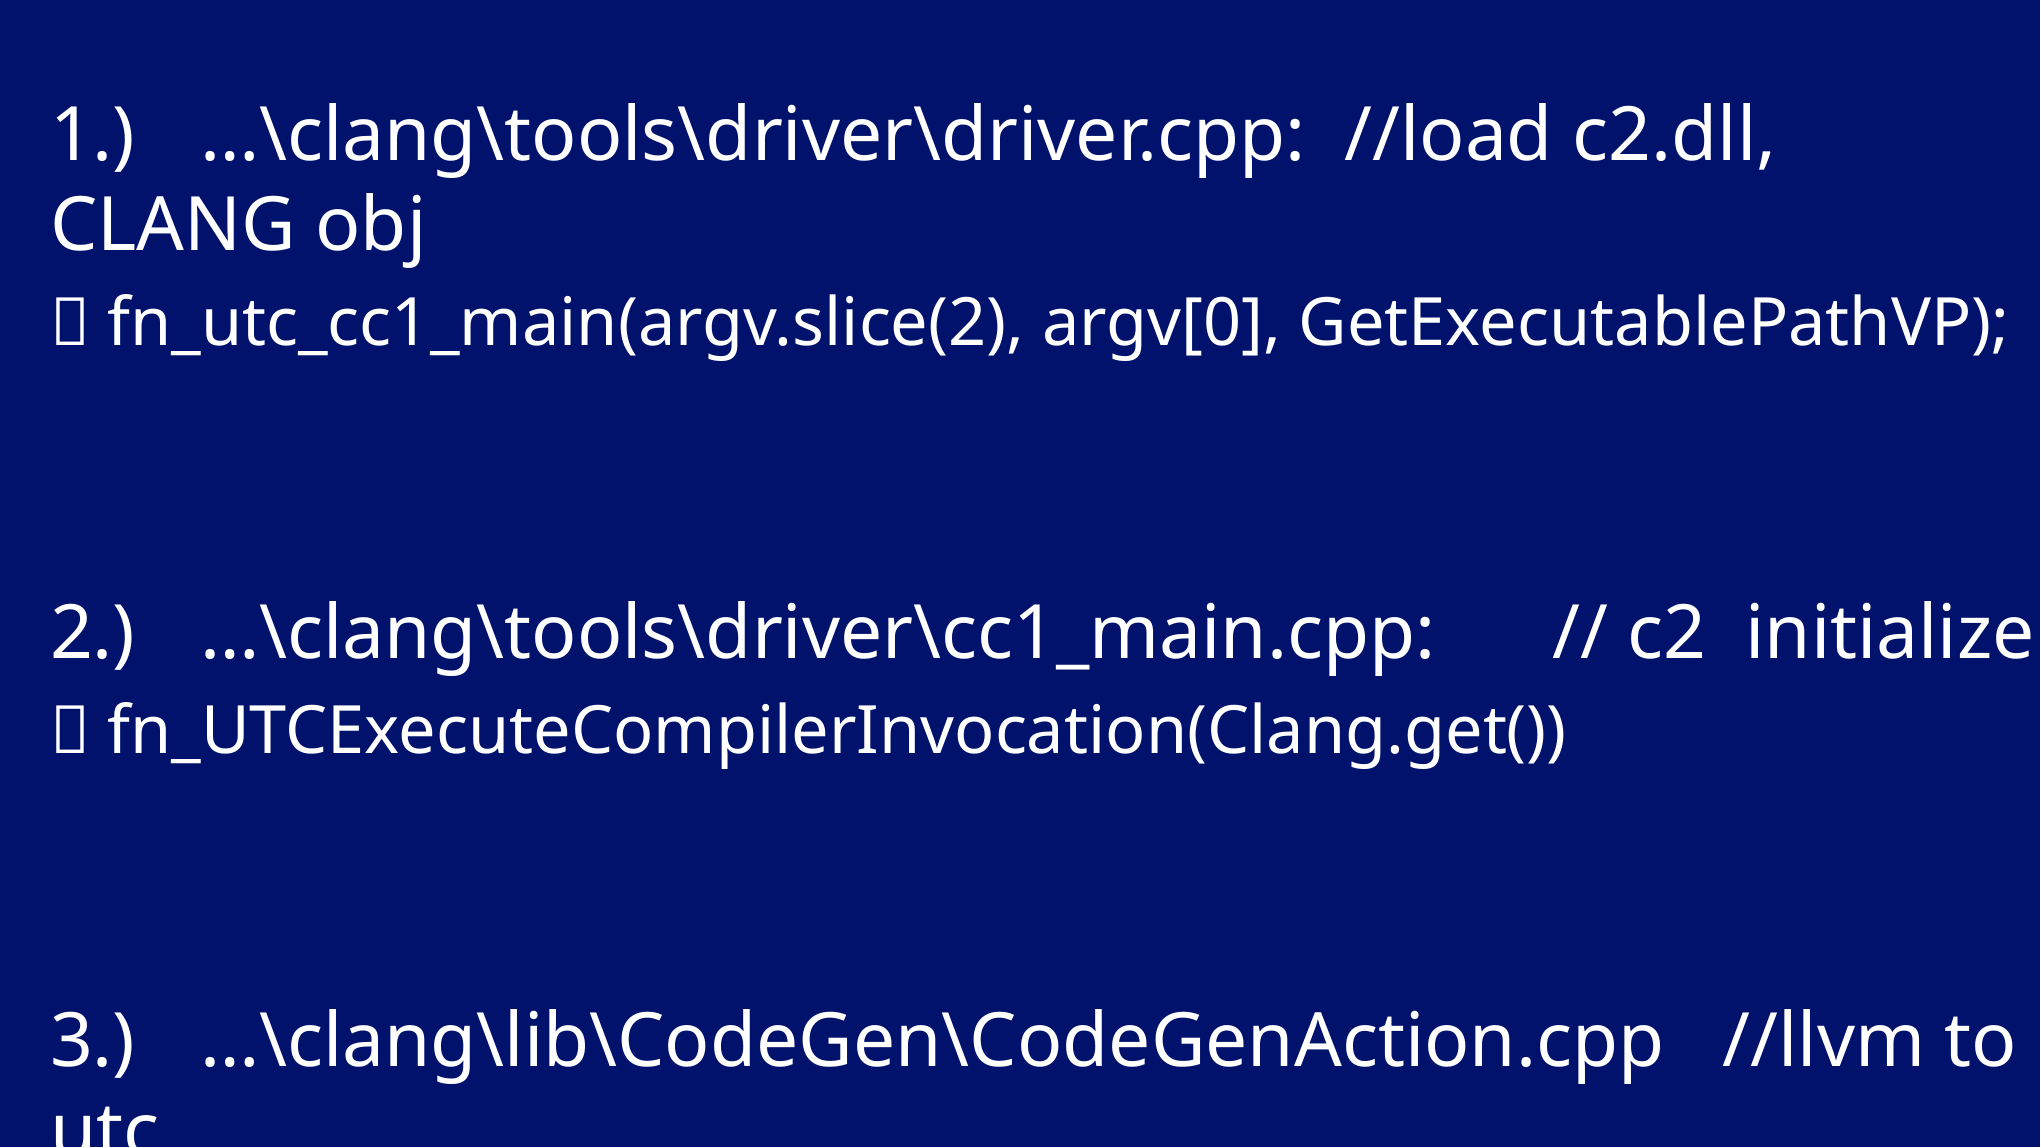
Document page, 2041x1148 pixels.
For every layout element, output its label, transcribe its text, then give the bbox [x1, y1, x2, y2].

list 1.) …\clang\tools\driver\driver.cpp: //load c2.dll, CLANG obj  fn_utc_cc1_main(argv.slice(2), argv[0], GetExecutablePathVP); 2.) …\clang\tools\driver\cc1_main.cpp: // c2 initialize  fn_UTCExecuteCompilerInvocation(Clang.get()) 3.) …\clang\lib\CodeGen\CodeGenAction.cpp //llvm to utc  ClangInvokeCompilerPassW(this) [20, 61, 2041, 1148]
